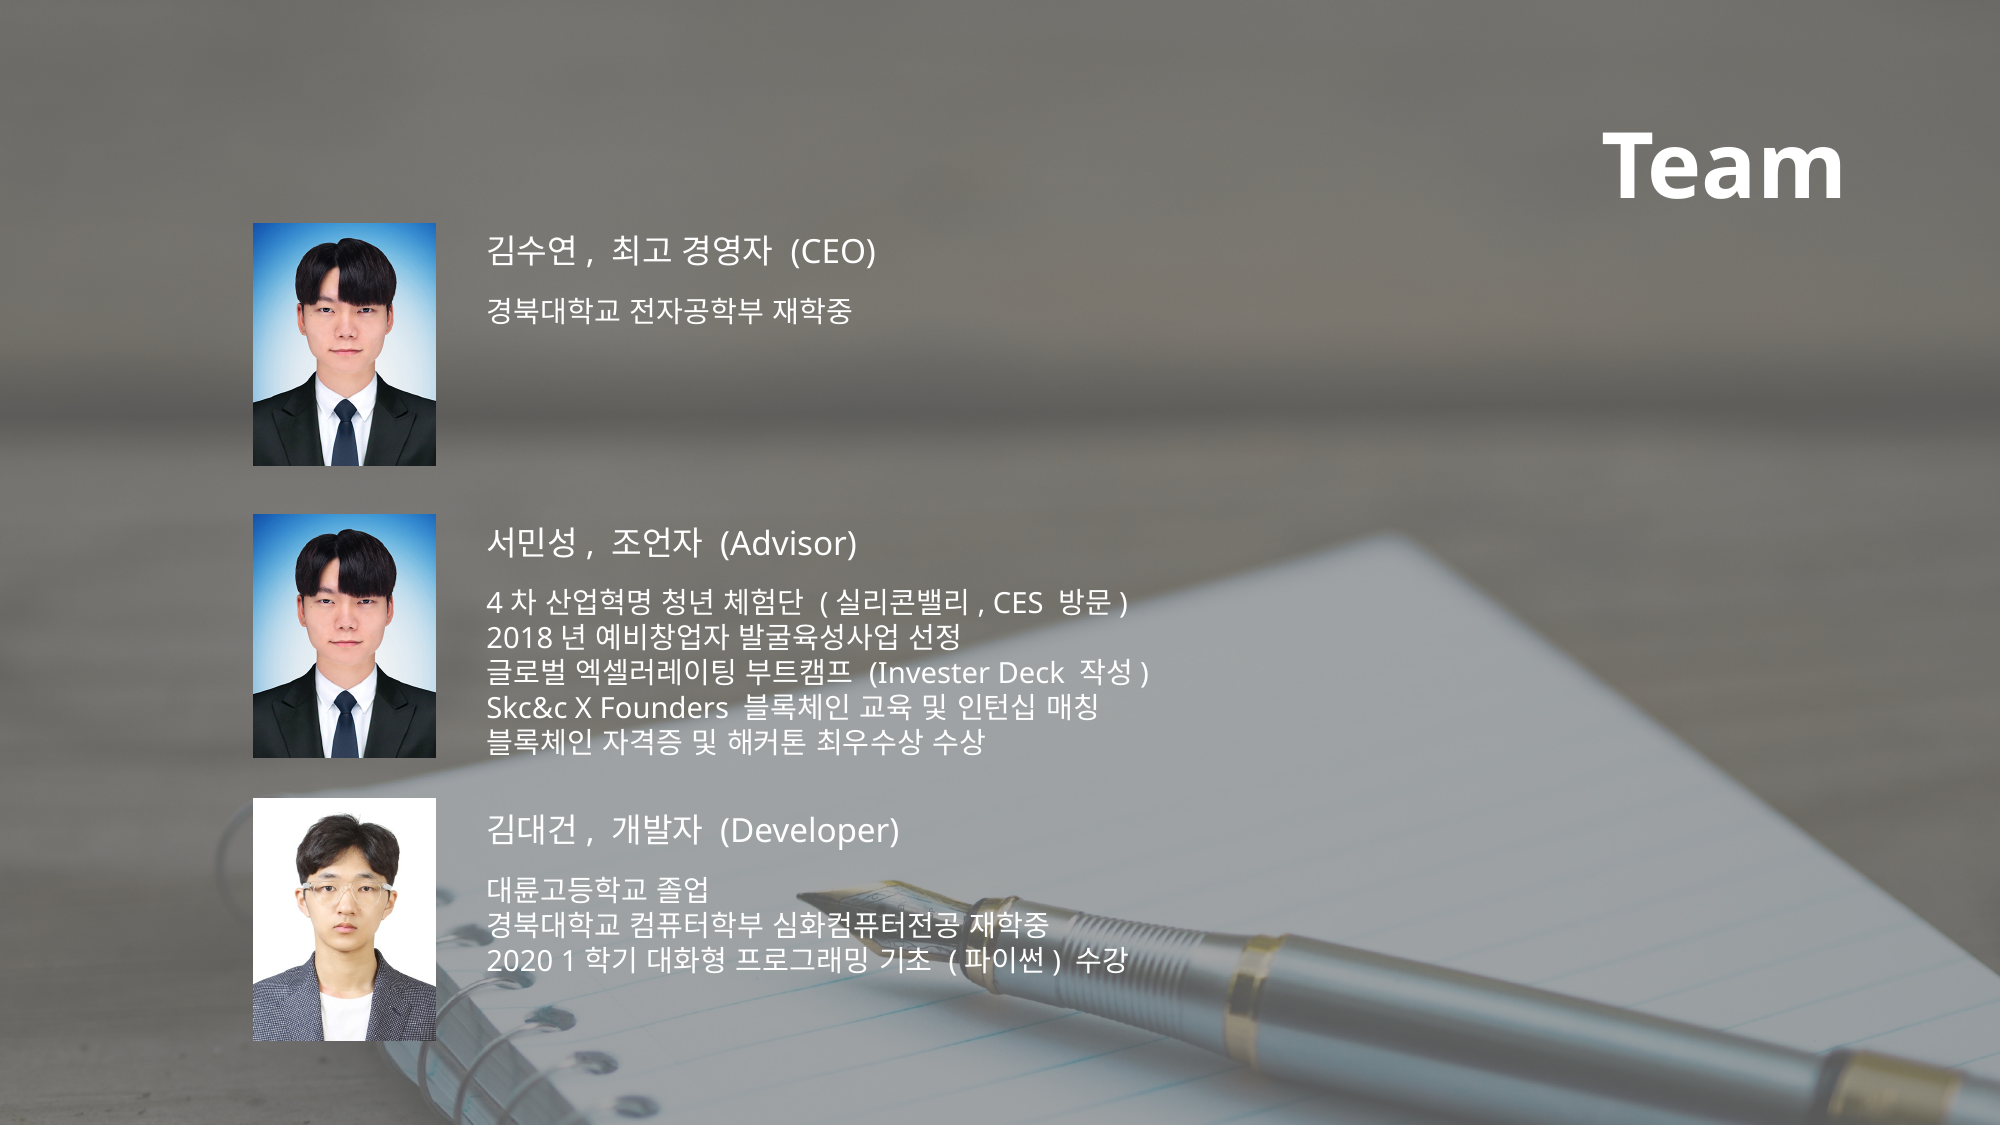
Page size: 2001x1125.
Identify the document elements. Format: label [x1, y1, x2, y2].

text_box [253, 514, 1813, 770]
text_box [253, 798, 1813, 1041]
text_box [0, 0, 2000, 1125]
text_box [253, 223, 1813, 466]
